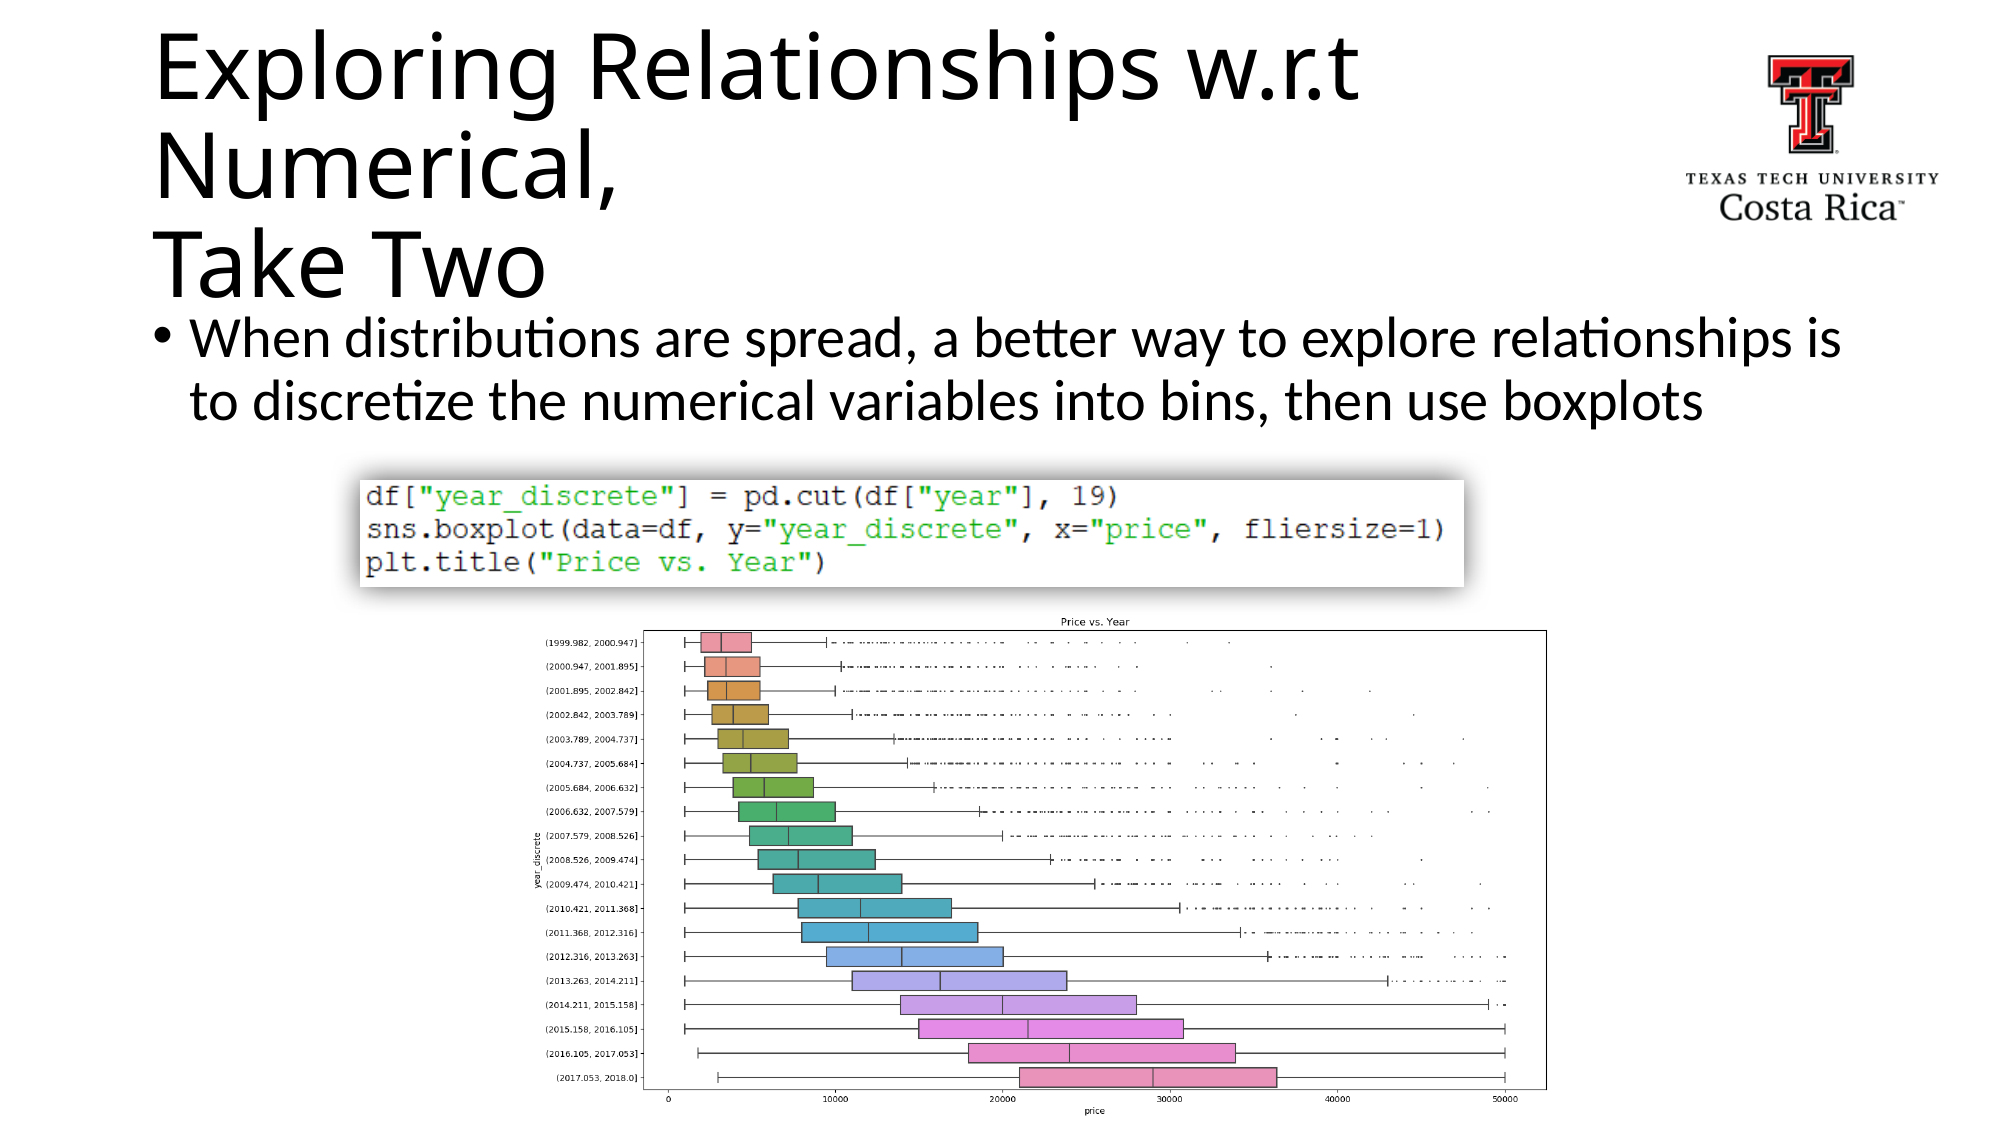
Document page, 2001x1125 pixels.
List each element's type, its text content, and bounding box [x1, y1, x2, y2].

title Exploring Relationships w.r.t Numerical, Take Two [137, 59, 1863, 278]
picture [1664, 30, 1964, 251]
picture [360, 480, 1464, 587]
picture [520, 616, 1558, 1122]
list When distributions are spread, a better way to explore relationships is to discretize the numerical variables into bins, then use boxplots [137, 299, 1863, 1014]
